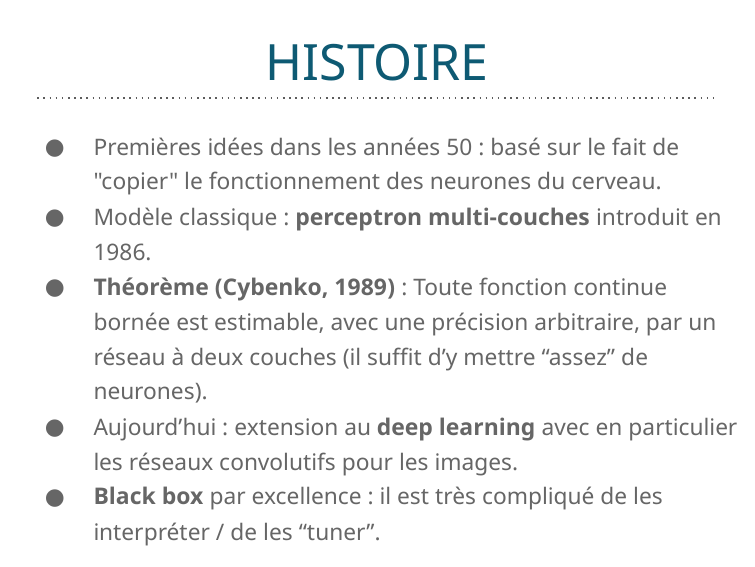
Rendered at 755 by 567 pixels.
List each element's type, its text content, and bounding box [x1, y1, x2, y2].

title HISTOIRE [40, 0, 714, 121]
text_box Premières idées dans les années 50 : basé sur le fait de "copier" le fonctionnement des neurones du cerveau. Modèle classique : perceptron multi-couches introduit en 1986. Théorème (Cybenko, 1989) : Toute fonction continue bornée est estimable, avec une précision arbitraire, par un réseau à deux couches (il suffit d’y mettre “assez” de neurones). Aujourd’hui : extension au deep learning avec en particulier les réseaux convolutifs pour les images. Black box par excellence : il est très compliqué de les interpréter / de les “tuner”. [18, 124, 741, 217]
